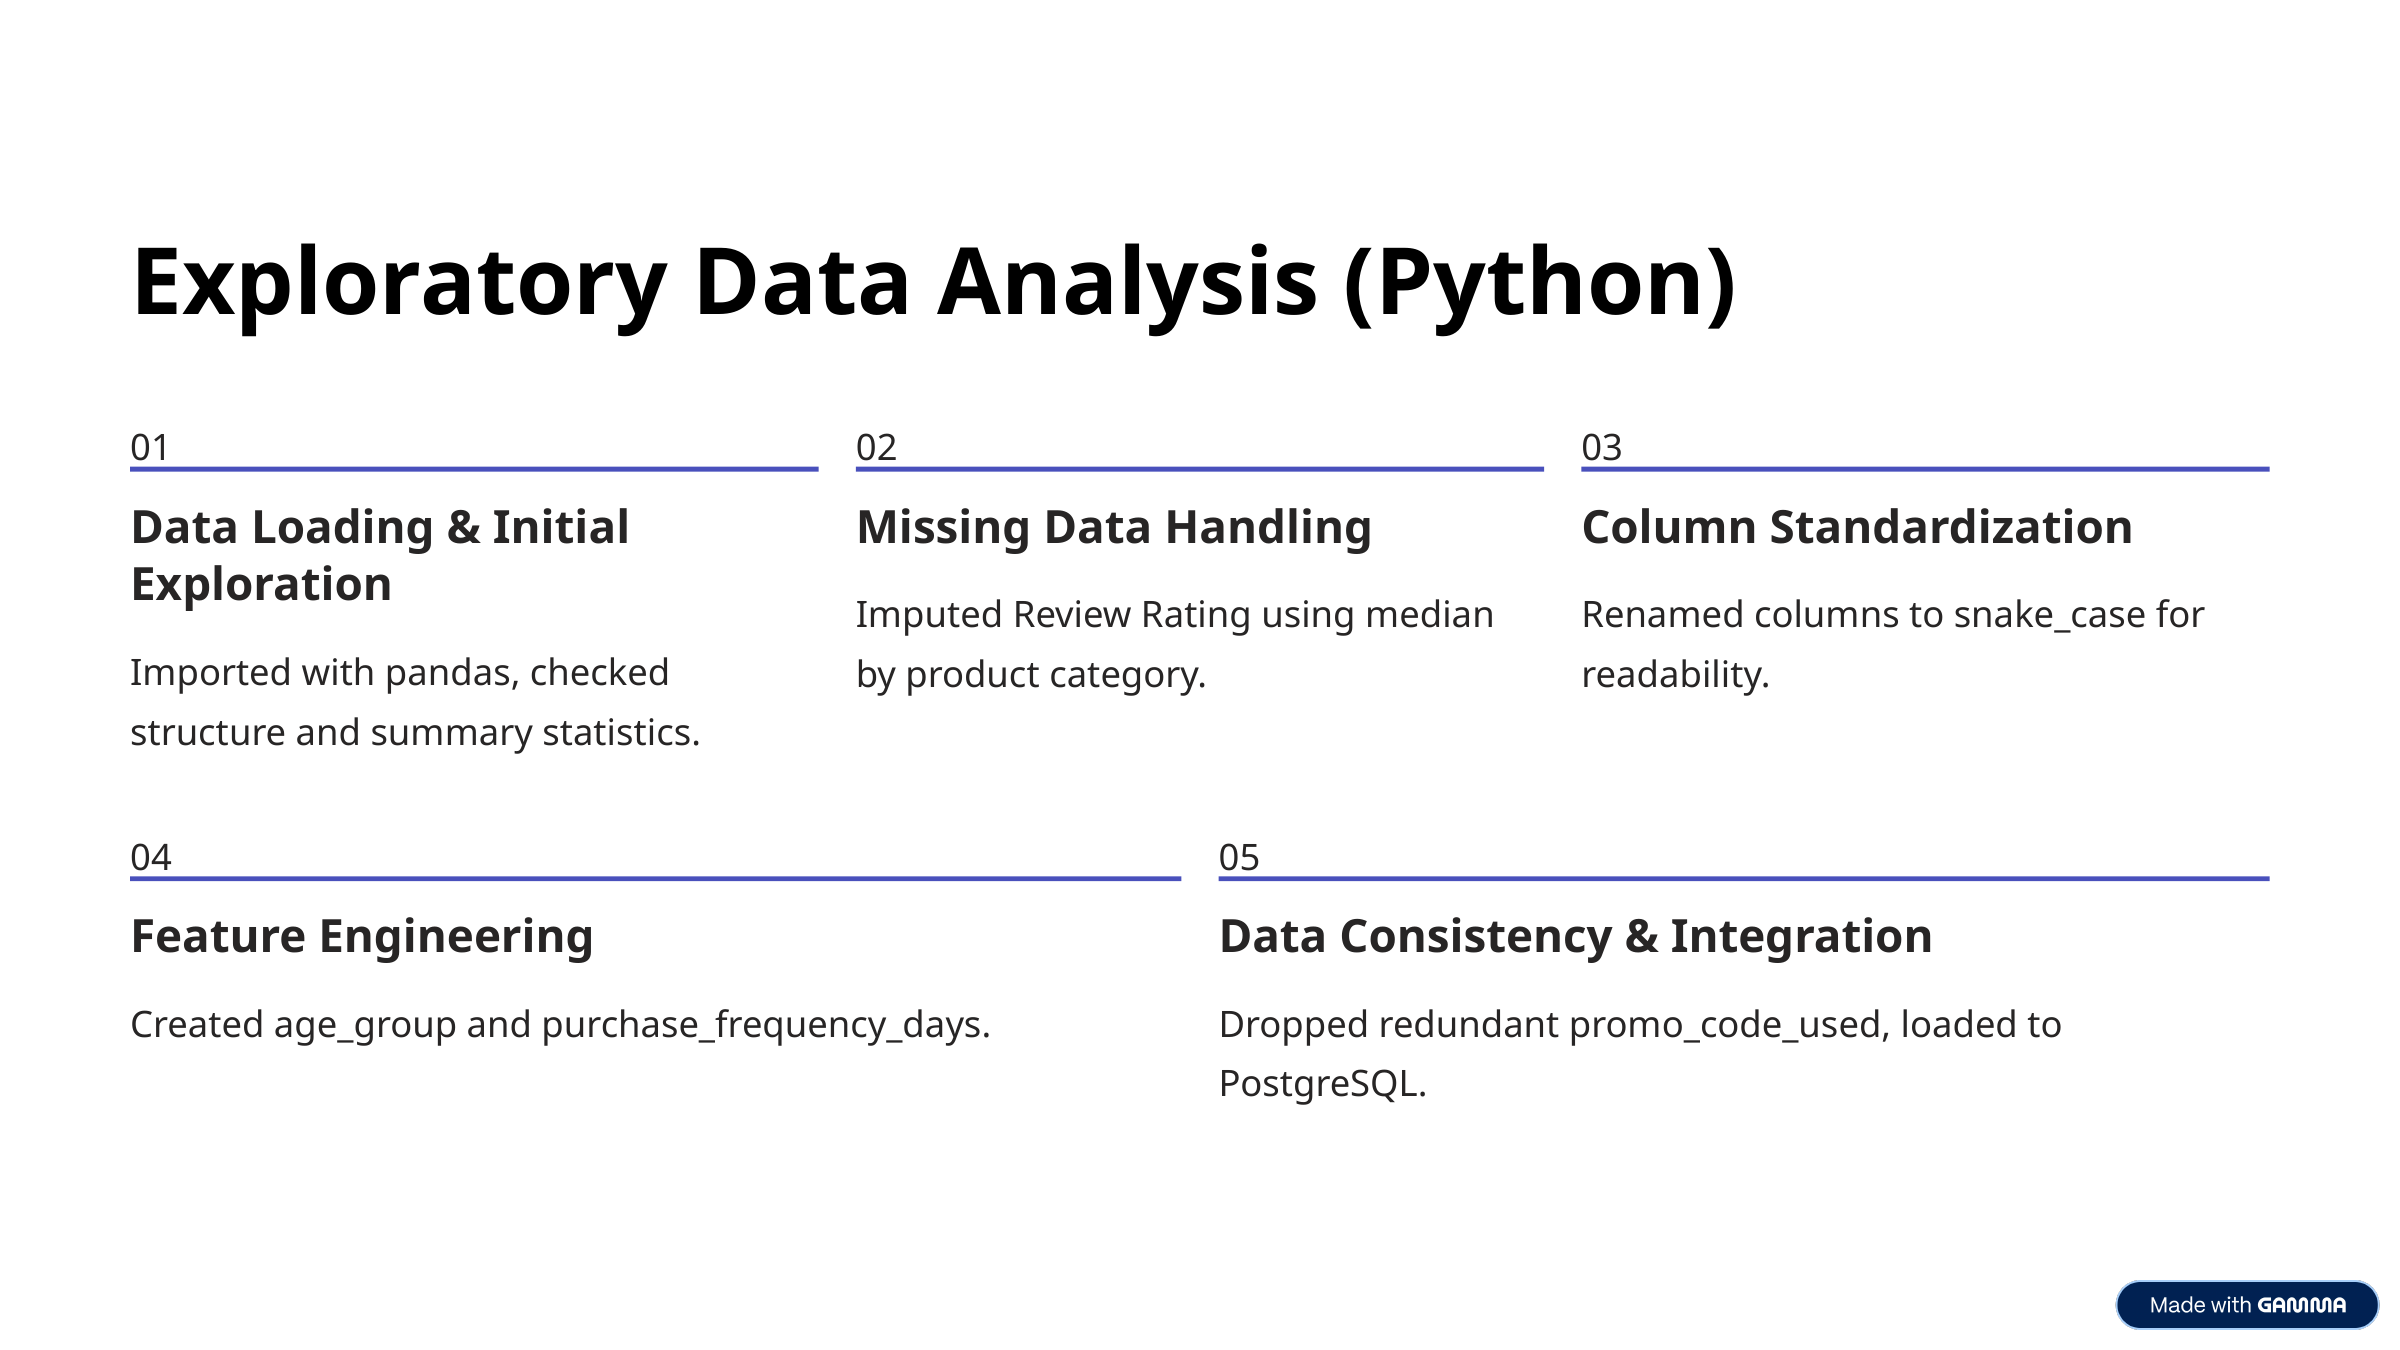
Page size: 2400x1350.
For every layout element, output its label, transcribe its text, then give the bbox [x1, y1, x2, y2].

text_box 01 [130, 408, 168, 455]
text_box [130, 466, 819, 472]
text_box Data Loading & Initial Exploration [130, 495, 819, 612]
text_box 04 [130, 818, 168, 865]
text_box Imputed Review Rating using median by product category. [855, 575, 1545, 695]
text_box Exploratory Data Analysis (Python) [130, 217, 1723, 334]
text_box [1218, 876, 2270, 882]
text_box Imported with pandas, checked structure and summary statistics. [130, 633, 819, 753]
text_box 03 [1581, 408, 1619, 455]
text_box [1581, 466, 2270, 472]
text_box Missing Data Handling [855, 495, 1365, 554]
text_box 02 [855, 408, 893, 455]
text_box Dropped redundant promo_code_used, loaded to PostgreSQL. [1218, 985, 2270, 1105]
text_box [855, 466, 1545, 472]
text_box Feature Engineering [130, 904, 596, 963]
text_box [130, 876, 1182, 882]
picture [2106, 1271, 2389, 1339]
text_box Created age_group and purchase_frequency_days. [130, 985, 1182, 1045]
text_box 05 [1218, 818, 1256, 865]
text_box Data Consistency & Integration [1218, 904, 1920, 963]
text_box Renamed columns to snake_case for readability. [1581, 575, 2270, 695]
text_box Column Standardization [1581, 495, 2129, 554]
